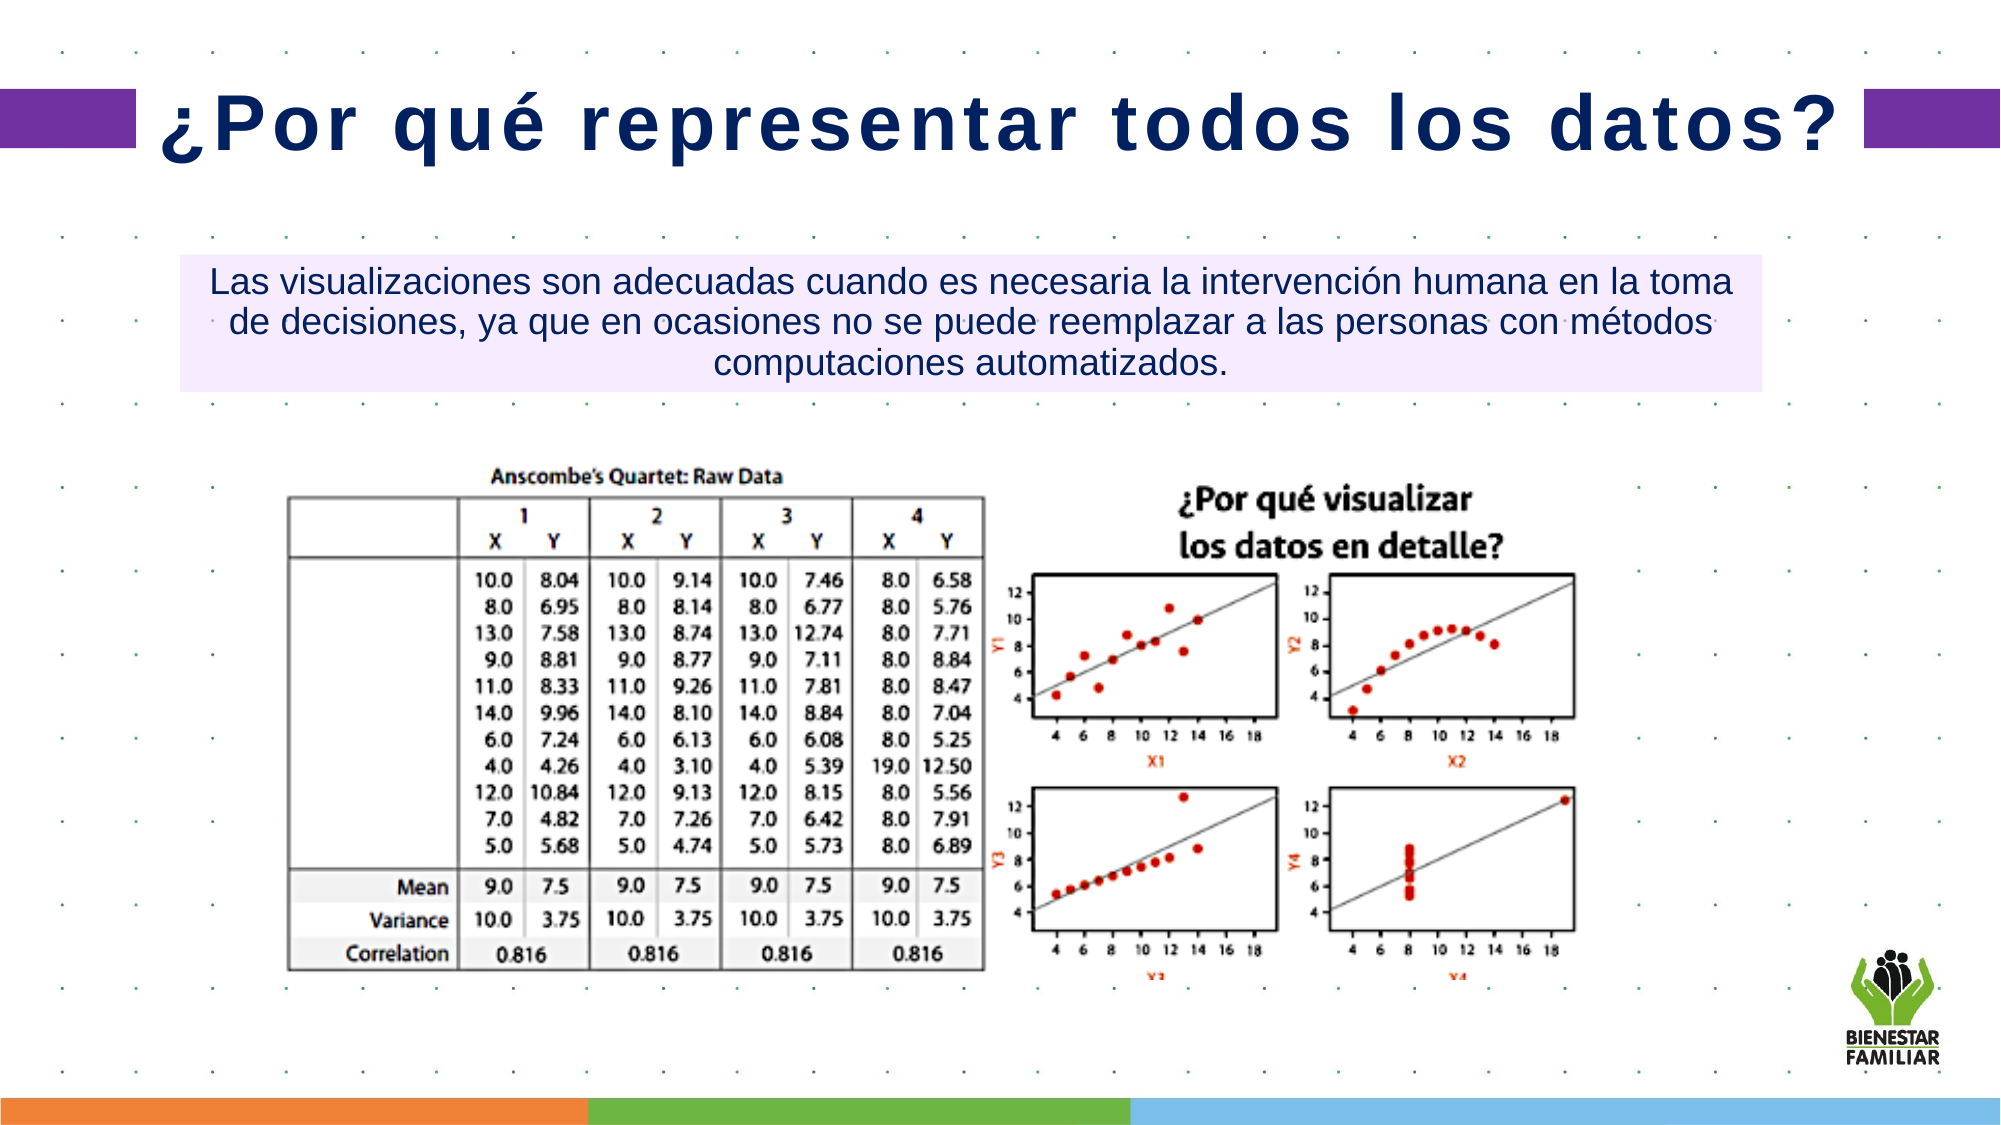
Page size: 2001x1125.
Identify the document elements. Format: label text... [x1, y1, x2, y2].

picture [0, 0, 2001, 1125]
text_box ¿Por qué representar todos los datos? [0, 63, 2000, 174]
list Las visualizaciones son adecuadas cuando es necesaria la intervención humana en la toma de decisiones, ya que en ocasiones no se puede reemplazar a las personas con métodos computaciones automatizados. [180, 254, 1763, 393]
